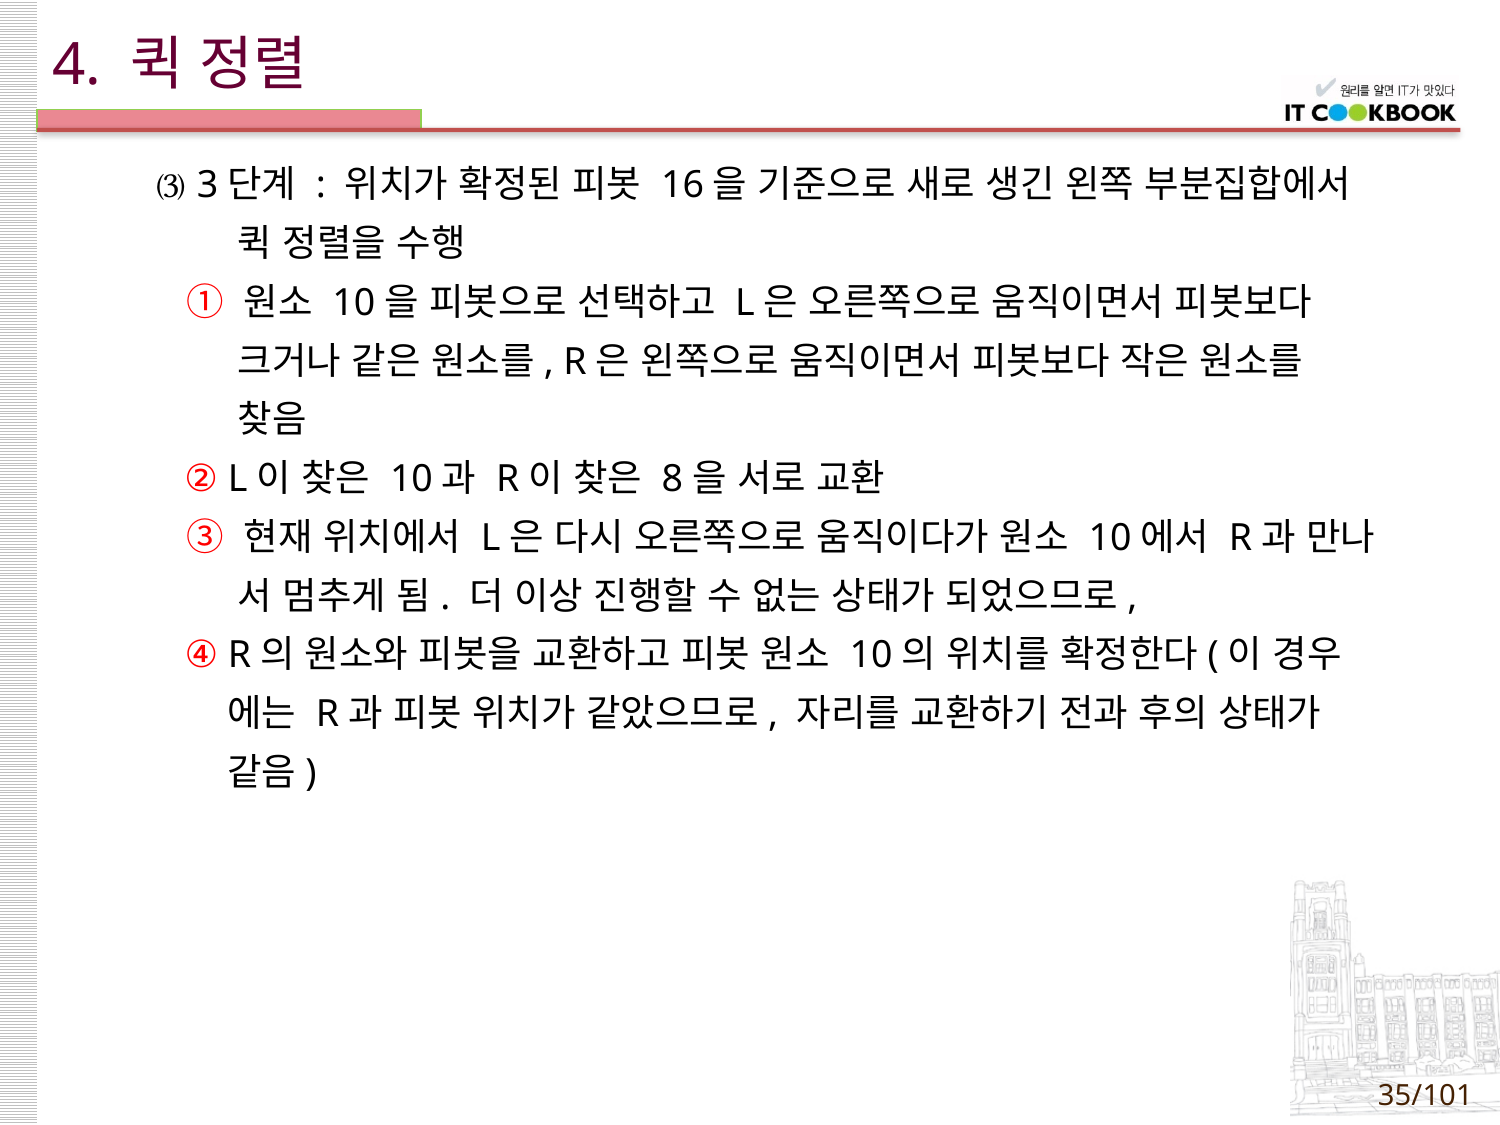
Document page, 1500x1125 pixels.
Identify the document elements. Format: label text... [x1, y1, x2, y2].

picture [1281, 75, 1459, 123]
picture [1443, 1091, 1452, 1103]
list ⑶ 3단계 : 위치가 확정된 피봇 16을 기준으로 새로 생긴 왼쪽 부분집합에서 퀵 정렬을 수행 ① 원소 10을 피봇으로 선택하고 L은 오른쪽으로 움직이면서 피봇보다 크거나 같은 원소를, R은 왼쪽으로 움직이면서 피봇보다 작은 원소를 찾음 ② L이 찾은 10과 R이 찾은 8을 서로 교환 ③ 현재 위치에서 L은 다시 오른쪽으로 움직이다가 원소 10에서 R과 만나 서 멈추게 됨. 더 이상 진행할 수 없는 상태가 되었으므로, ④ R의 원소와 피봇을 교환하고 피봇 원소 10의 위치를 확정한다(이 경우 에는 R과 피봇 위치가 같았으므로, 자리를 교환하기 전과 후의 상태가 같음) [37, 152, 1463, 1091]
picture [1290, 874, 1500, 1125]
title 4. 퀵 정렬 [37, 13, 1278, 109]
